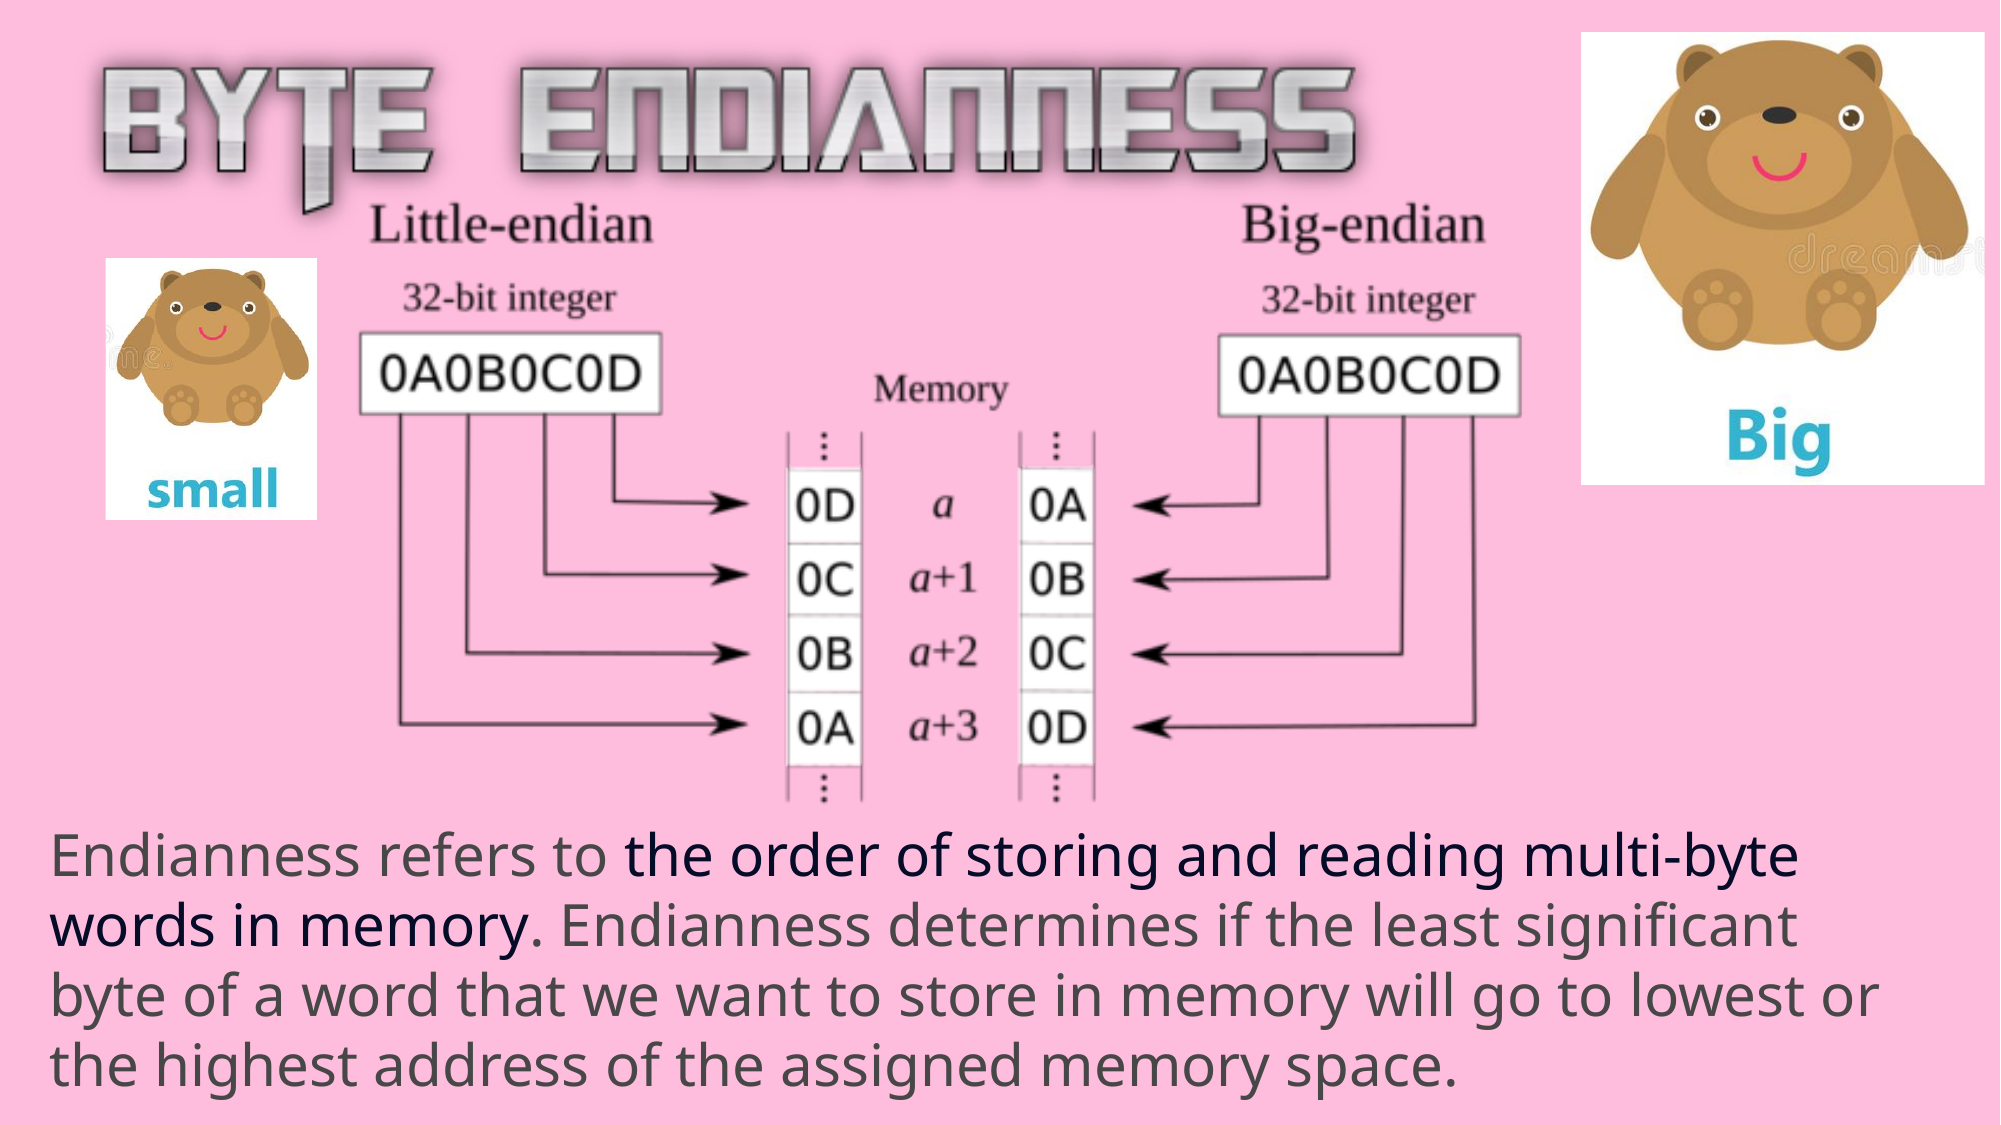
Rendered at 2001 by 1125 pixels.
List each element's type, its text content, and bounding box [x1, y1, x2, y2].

text_box Endianness refers to the order of storing and reading multi-byte words in memory. Endianness determines if the least significant byte of a word that we want to store in memory will go to lowest or the highest address of the assigned memory space. [34, 810, 1929, 1106]
picture [1580, 31, 1985, 485]
picture [52, 16, 1529, 819]
